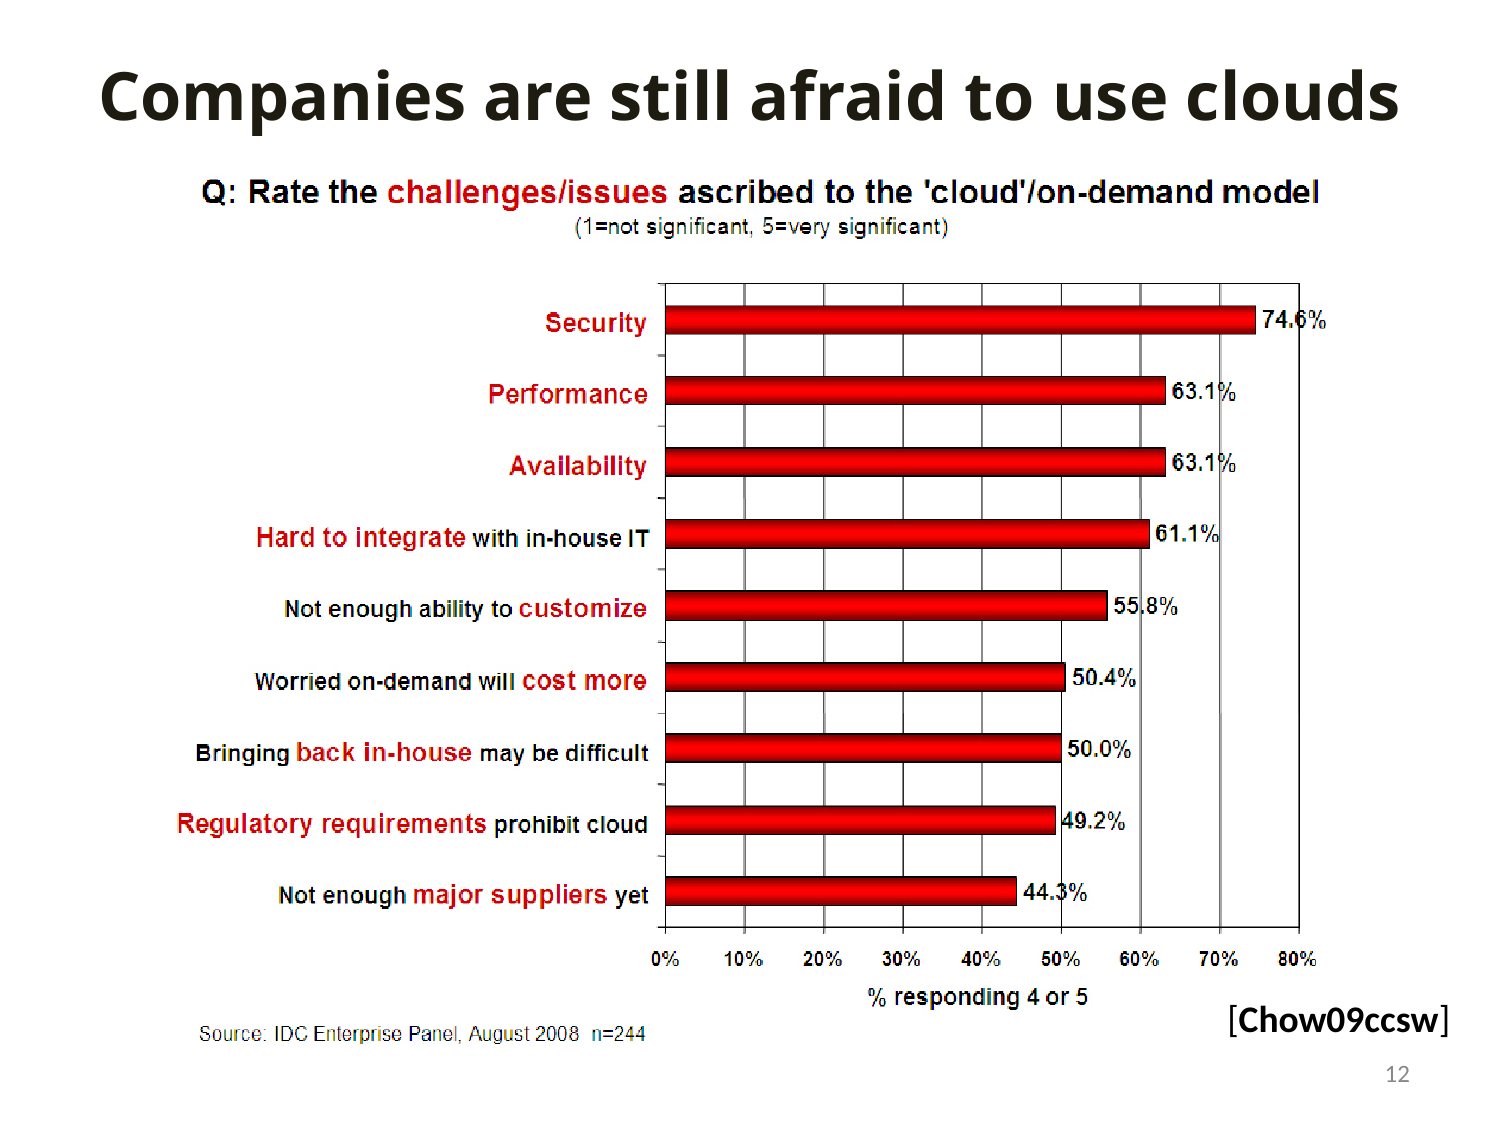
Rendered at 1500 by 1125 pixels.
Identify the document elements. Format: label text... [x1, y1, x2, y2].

title Companies are still afraid to use clouds [74, 0, 1426, 188]
picture [174, 162, 1351, 1047]
text_box [Chow09ccsw] [1354, 987, 1475, 1048]
slide_number 12 [1074, 1048, 1425, 1103]
